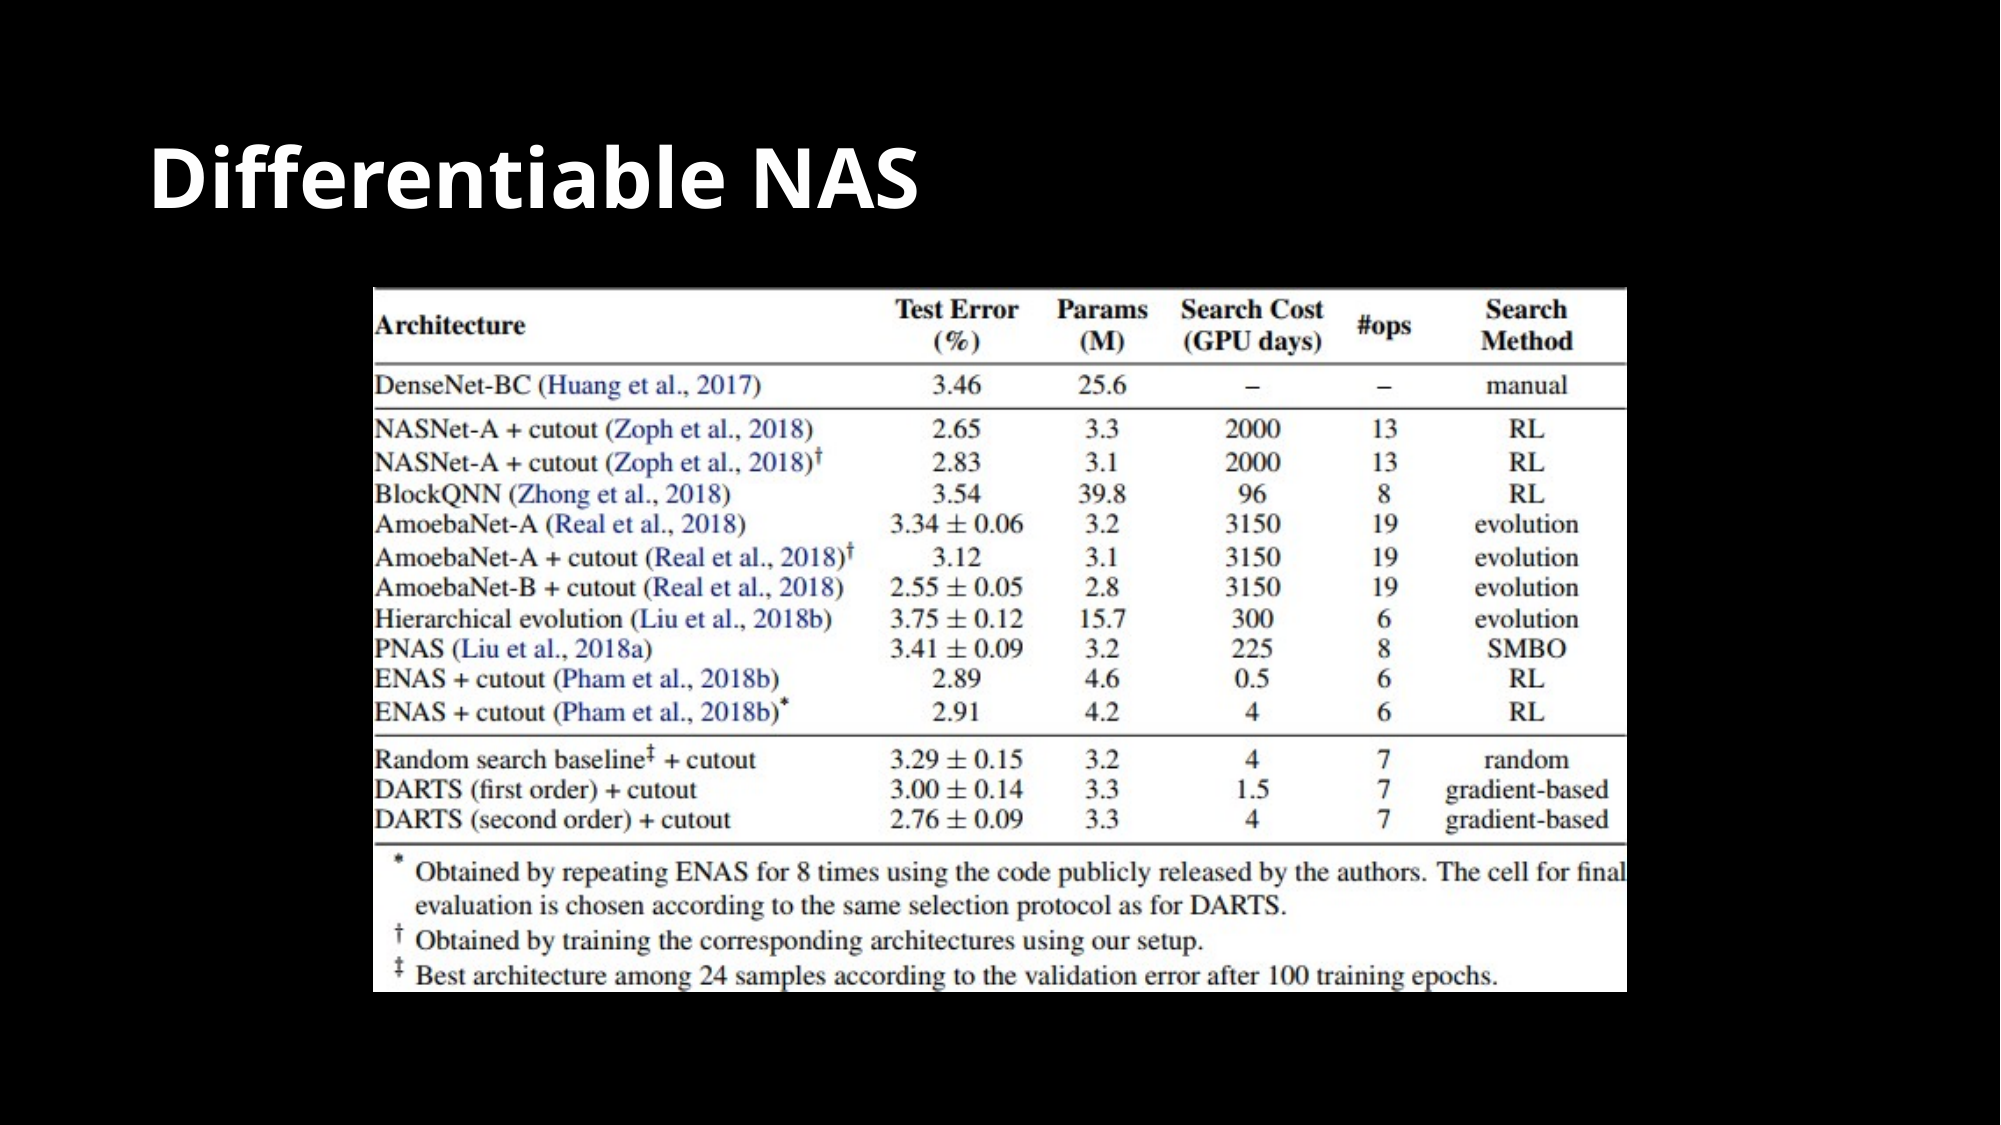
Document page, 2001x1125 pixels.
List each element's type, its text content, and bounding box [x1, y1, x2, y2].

title Differentiable NAS [132, 73, 1868, 233]
picture [373, 287, 1627, 993]
